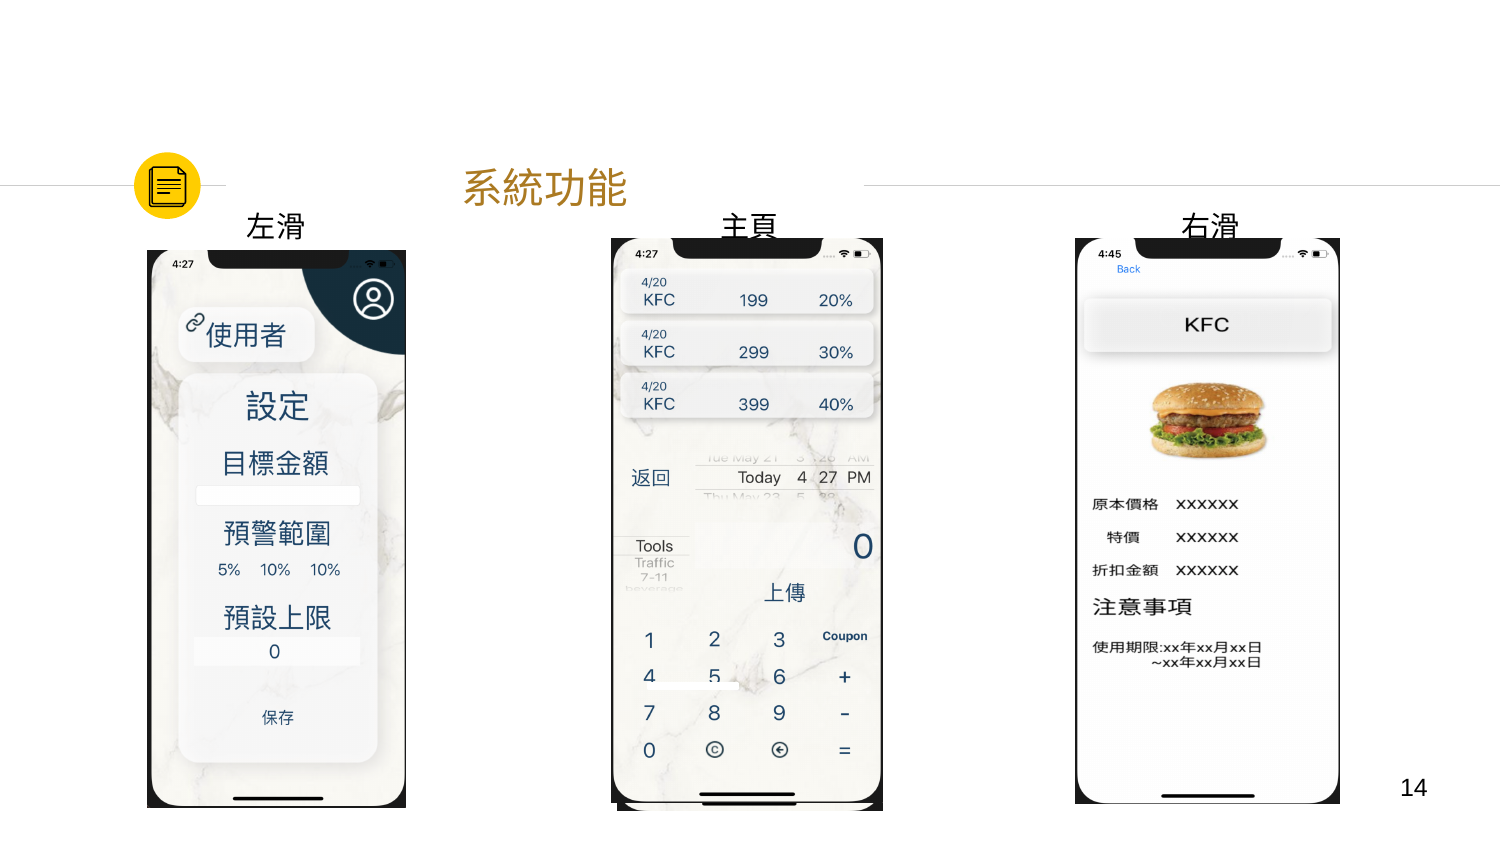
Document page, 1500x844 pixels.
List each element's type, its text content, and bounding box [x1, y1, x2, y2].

picture [1075, 238, 1340, 804]
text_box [1081, 206, 1340, 236]
title 系統功能 [226, 151, 863, 223]
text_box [149, 166, 186, 204]
slide_number ‹#› [1344, 763, 1436, 809]
text_box 主頁 [685, 206, 815, 237]
picture [610, 238, 883, 812]
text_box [146, 206, 406, 808]
